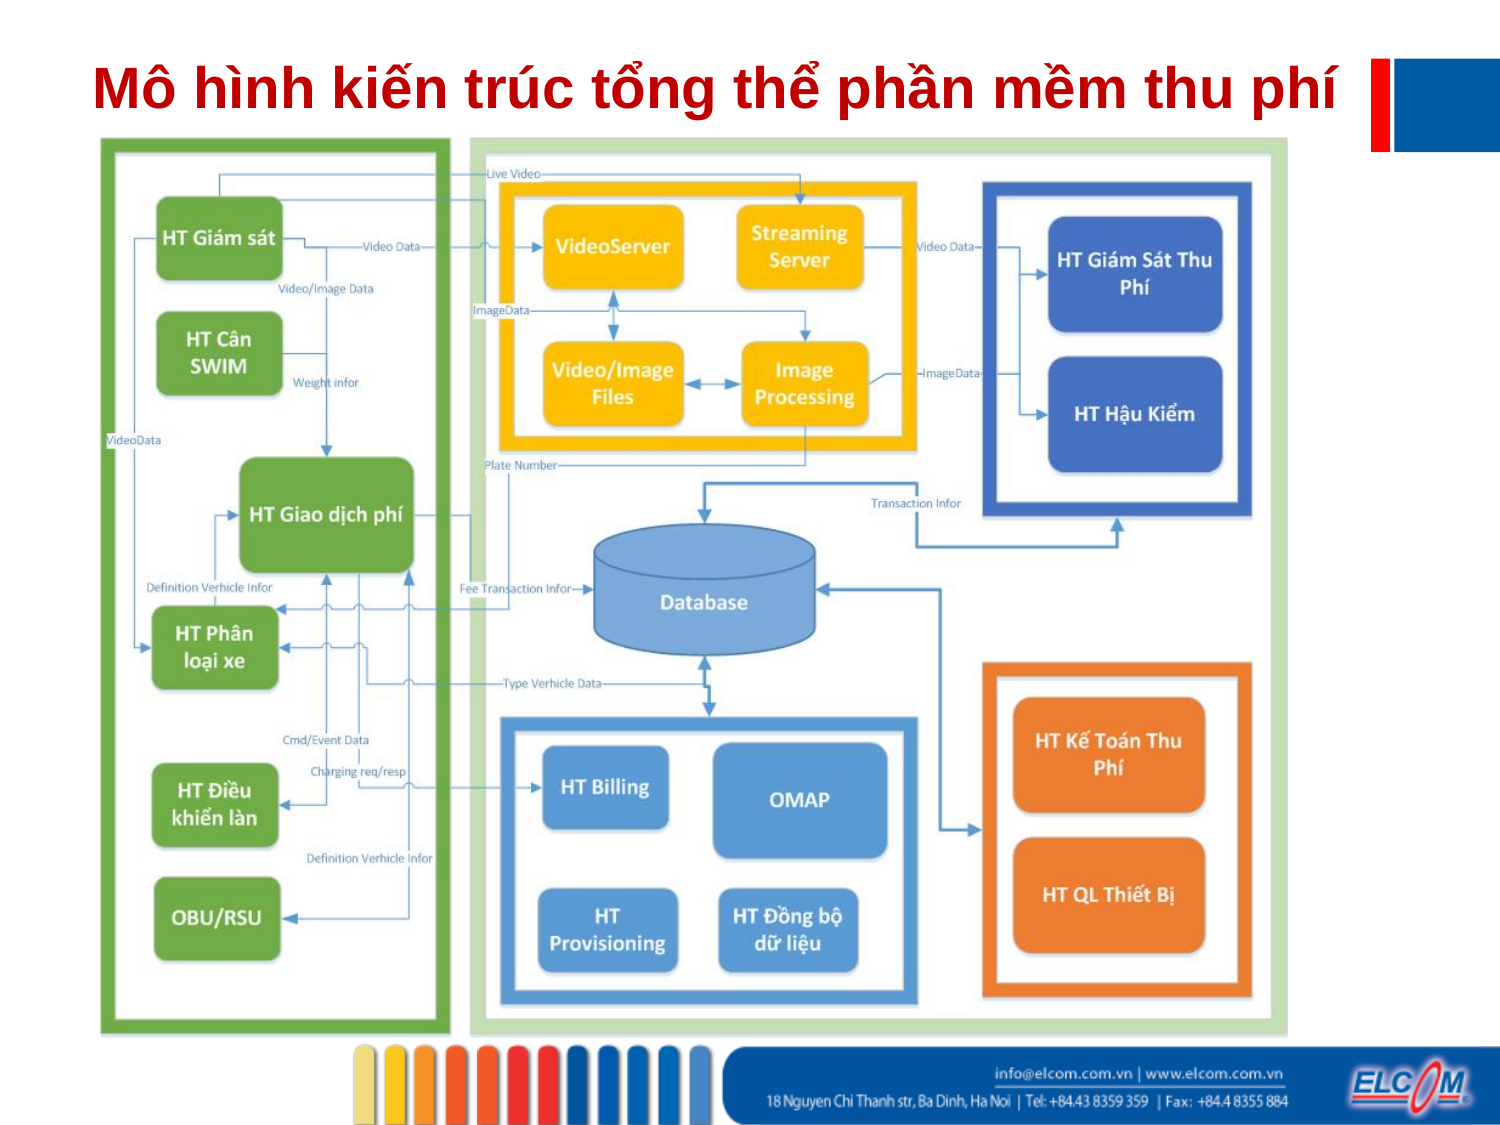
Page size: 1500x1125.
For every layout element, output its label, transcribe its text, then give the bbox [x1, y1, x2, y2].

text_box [1370, 58, 1500, 153]
text_box Mô hình kiến trúc tổng thể phần mềm thu phí [0, 42, 1354, 149]
picture [100, 136, 1288, 1038]
picture [351, 1042, 1500, 1125]
